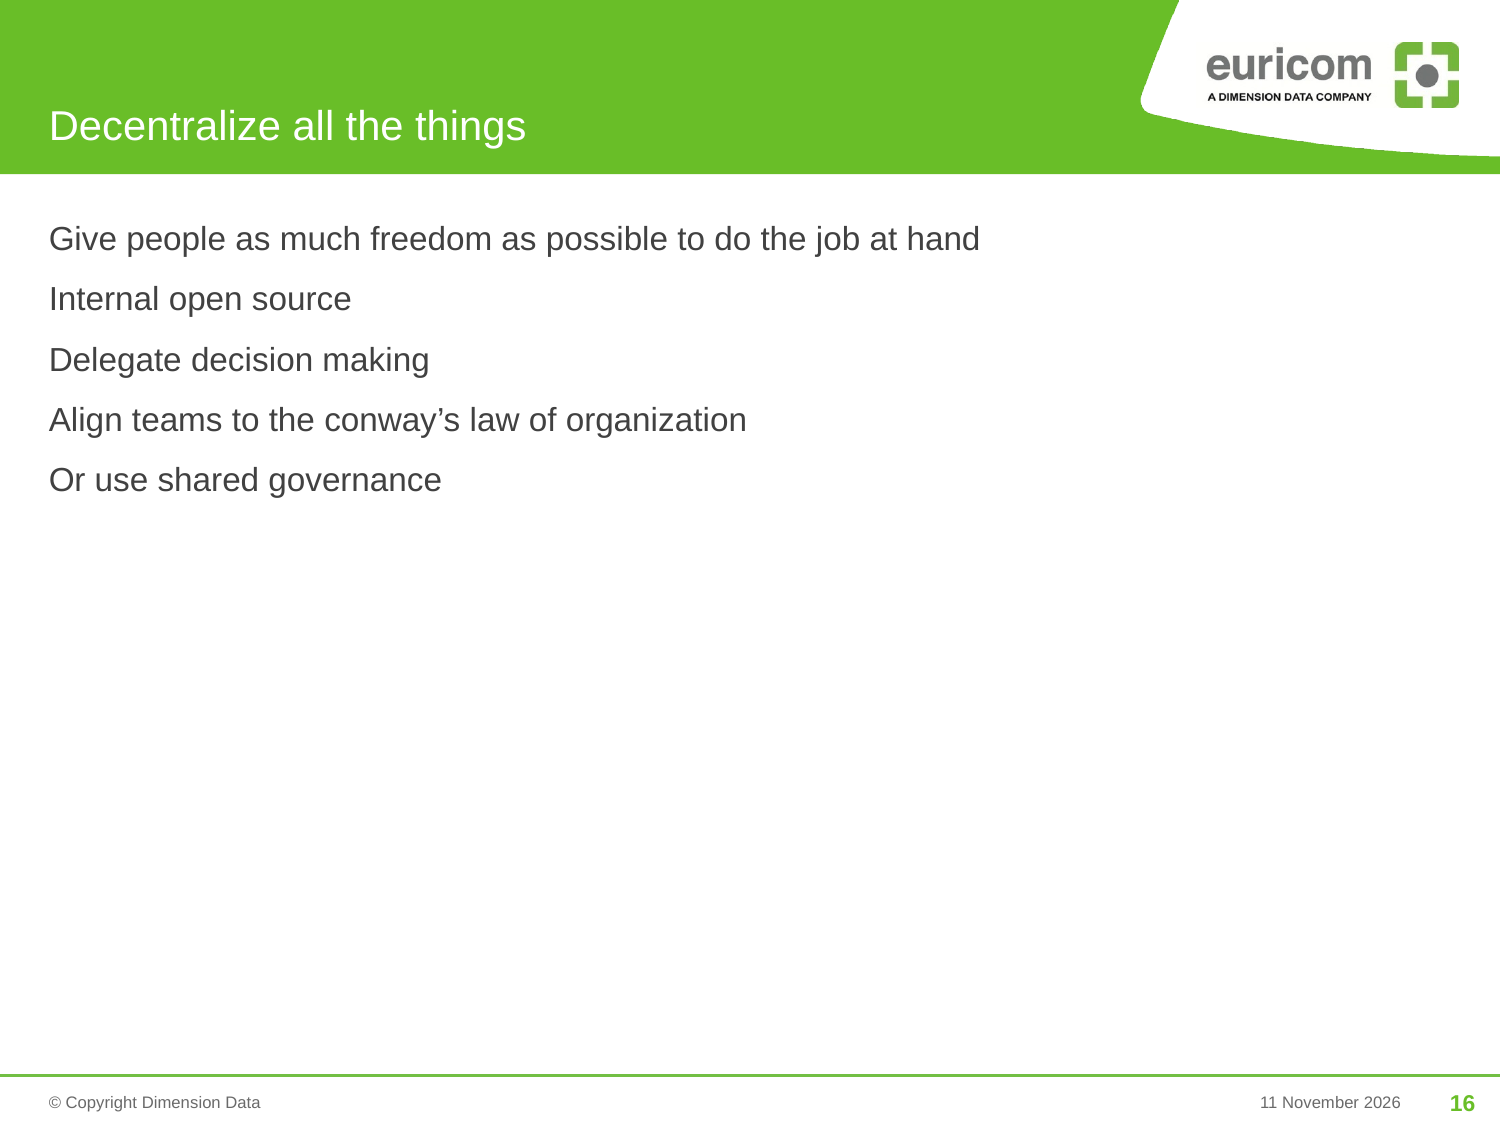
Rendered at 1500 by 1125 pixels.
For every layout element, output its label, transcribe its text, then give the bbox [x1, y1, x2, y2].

list Give people as much freedom as possible to do the job at hand Internal open source Delegate decision making Align teams to the conway’s law of organization Or use shared governance [48, 212, 1452, 976]
picture [1131, 0, 1500, 177]
title Decentralize all the things [48, 12, 1101, 150]
